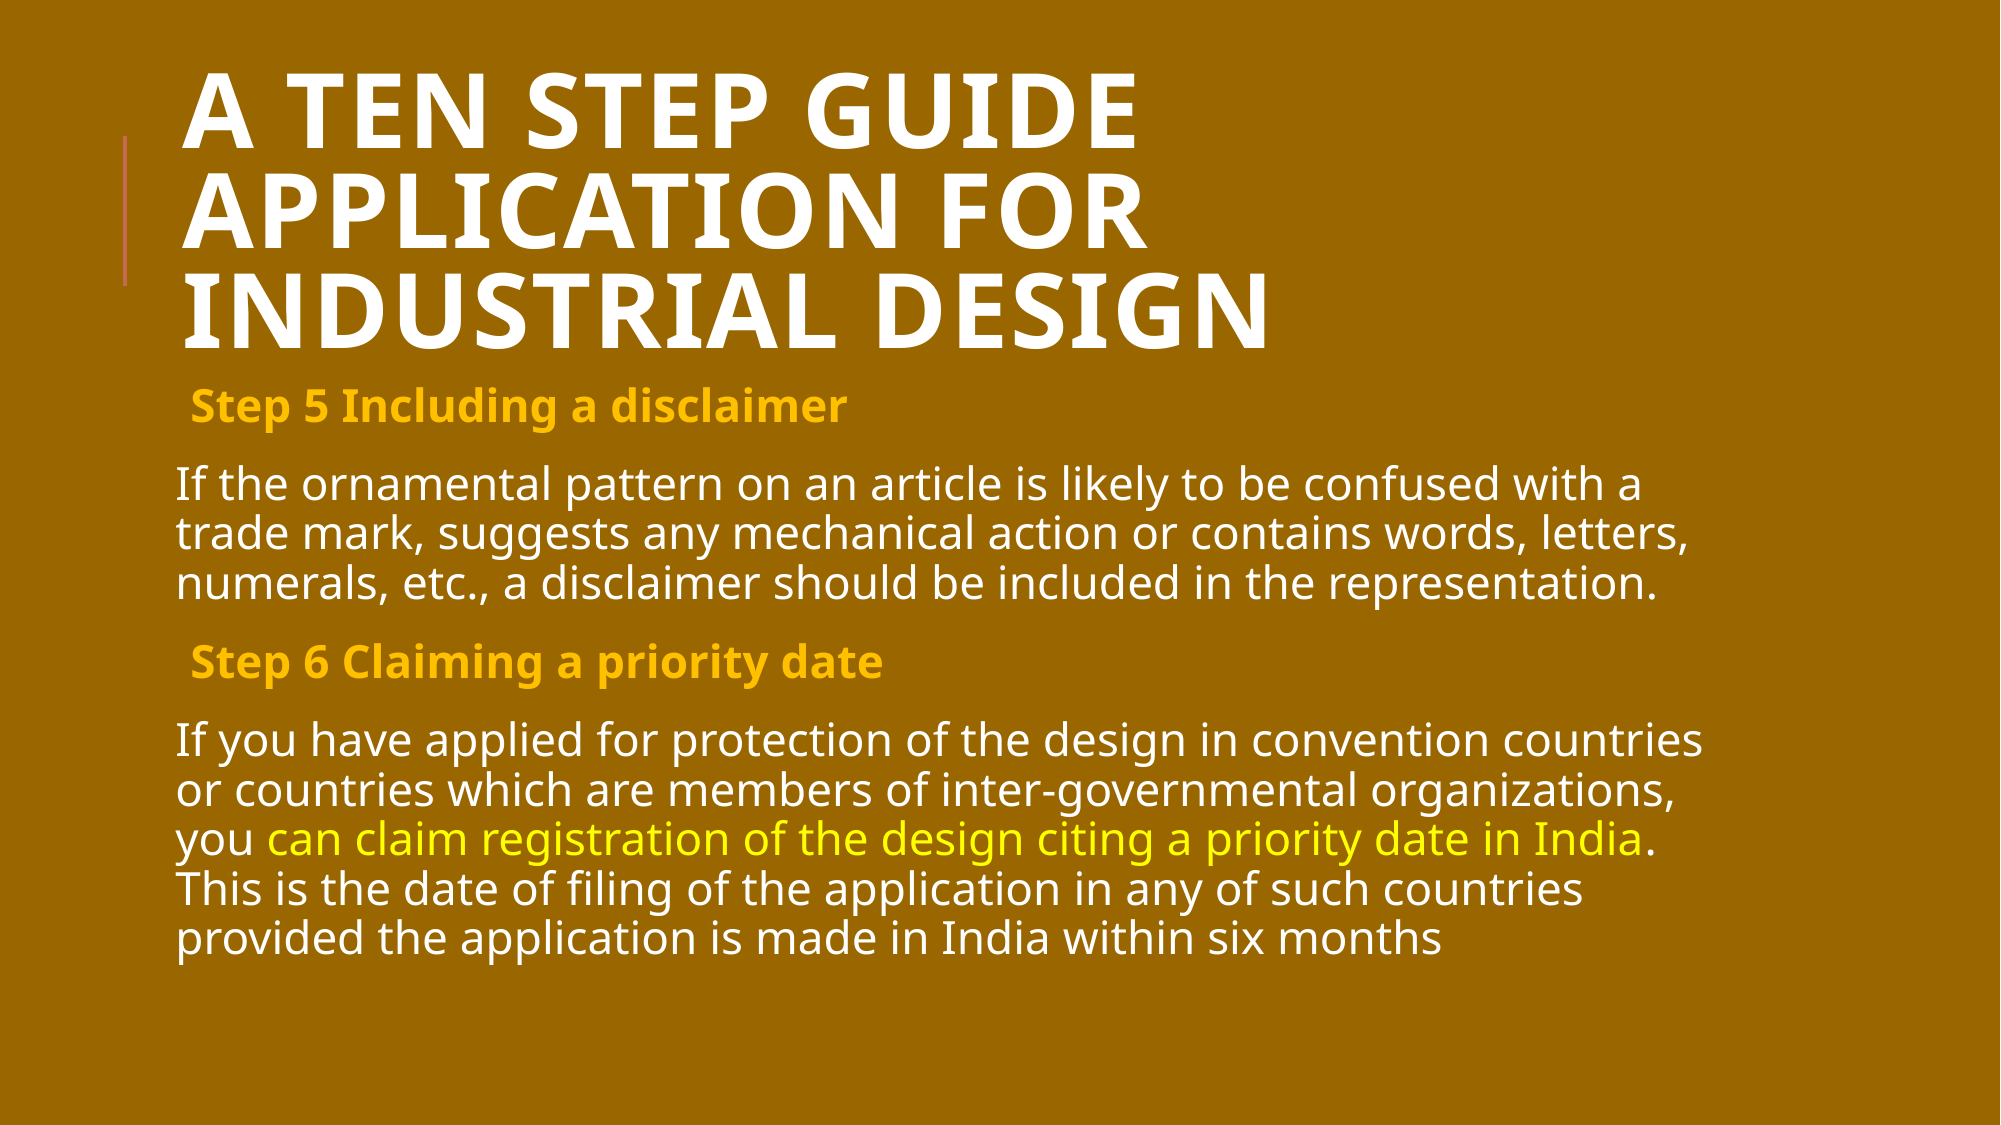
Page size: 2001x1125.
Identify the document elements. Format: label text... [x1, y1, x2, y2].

list Step 5 Including a disclaimer If the ornamental pattern on an article is likely to be confused with a trade mark, suggests any mechanical action or contains words, letters, numerals, etc., a disclaimer should be included in the representation. Step 6 Claiming a priority date If you have applied for protection of the design in convention countries or countries which are members of inter-governmental organizations, you can claim registration of the design citing a priority date in India. This is the date of filing of the application in any of such countries provided the application is made in India within six months [168, 375, 1763, 1035]
title A ten step guide application for industrial design [168, 96, 1763, 342]
